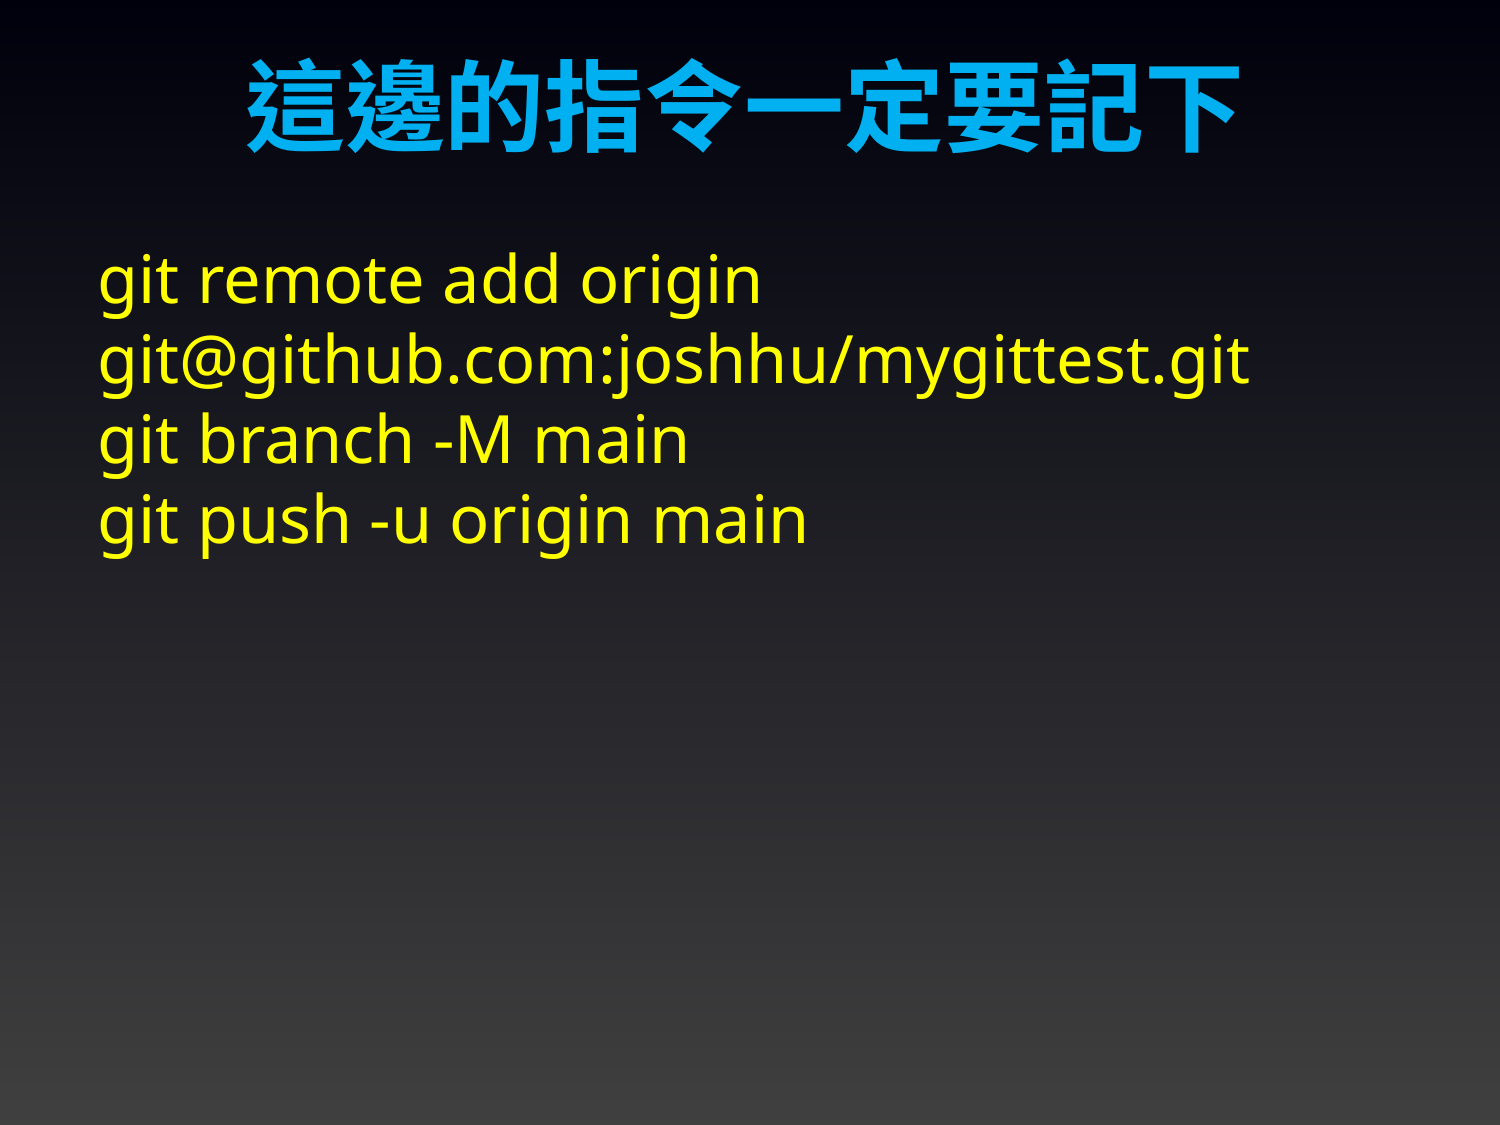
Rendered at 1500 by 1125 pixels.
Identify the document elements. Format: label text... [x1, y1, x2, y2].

text_box 這邊的指令一定要記下 [230, 16, 1411, 180]
text_box git remote add origin git@github.com:joshhu/mygittest.git git branch -M main git push -u origin main [82, 229, 1322, 564]
